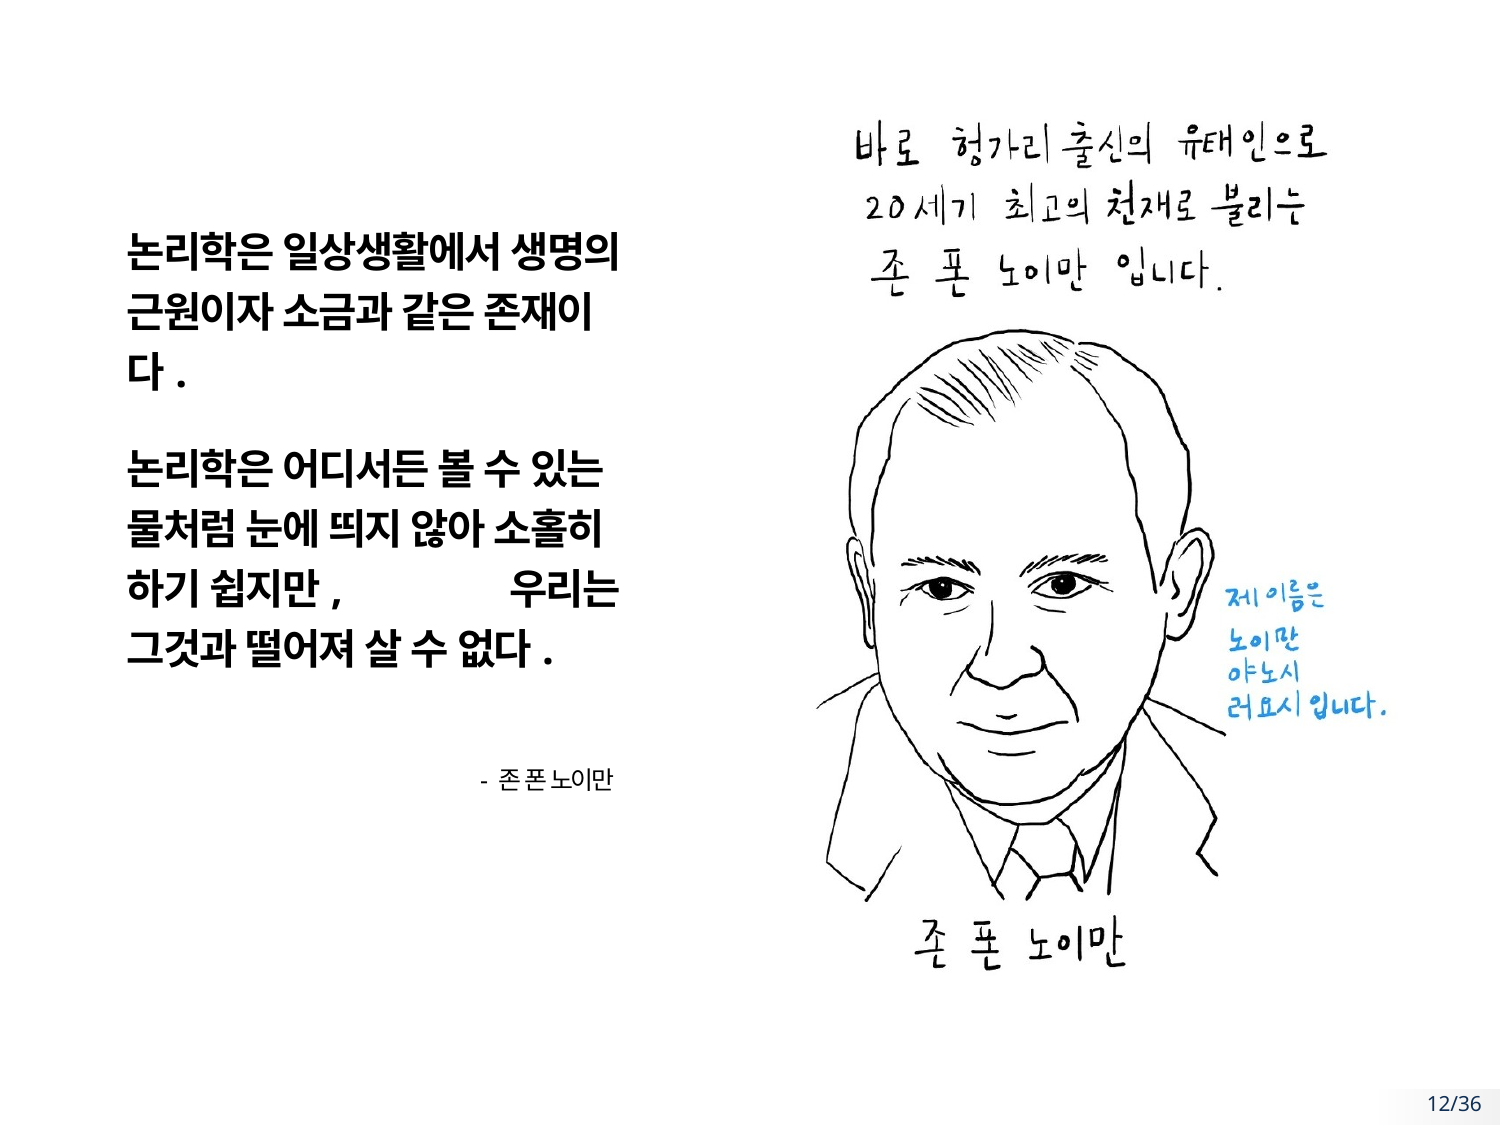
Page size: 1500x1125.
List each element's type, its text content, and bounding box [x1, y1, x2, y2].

text_box 논리학은 일상생활에서 생명의 근원이자 소금과 같은 존재이다. 논리학은 어디서든 볼 수 있는 물처럼 눈에 띄지 않아 소홀히 하기 쉽지만, 우리는 그것과 떨어져 살 수 없다. [112, 208, 703, 681]
text_box - 존 폰 노이만 [64, 750, 672, 802]
picture [796, 77, 1431, 1016]
